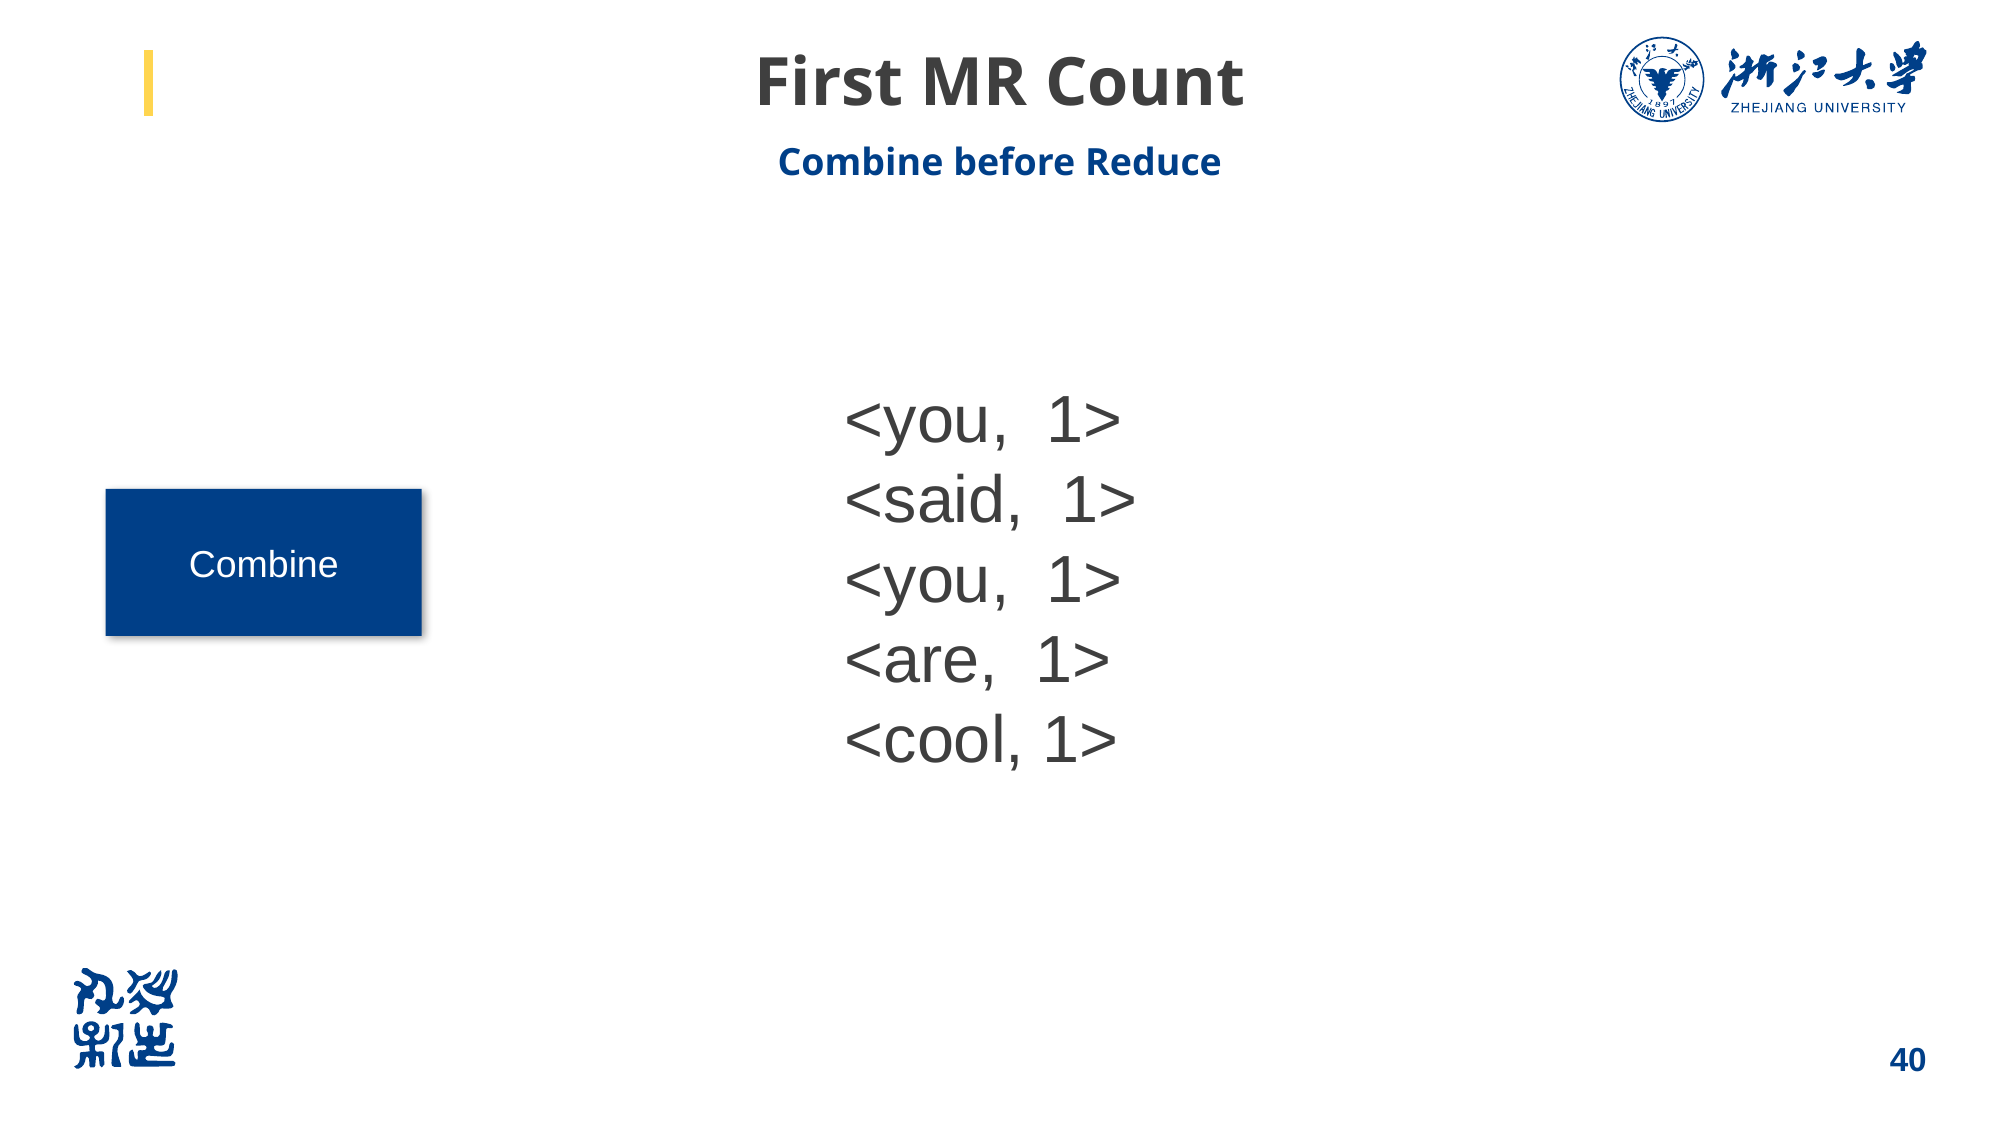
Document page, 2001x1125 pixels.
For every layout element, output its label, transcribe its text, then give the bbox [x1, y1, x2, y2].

text_box <you, 1> <said, 1> <you, 1> <are, 1> <cool, 1> [830, 368, 1170, 783]
title First MR Count [290, 34, 1710, 133]
text_box Combine [104, 488, 423, 637]
list Combine before Reduce [588, 135, 1412, 235]
slide_number 40 [1476, 1022, 1927, 1079]
